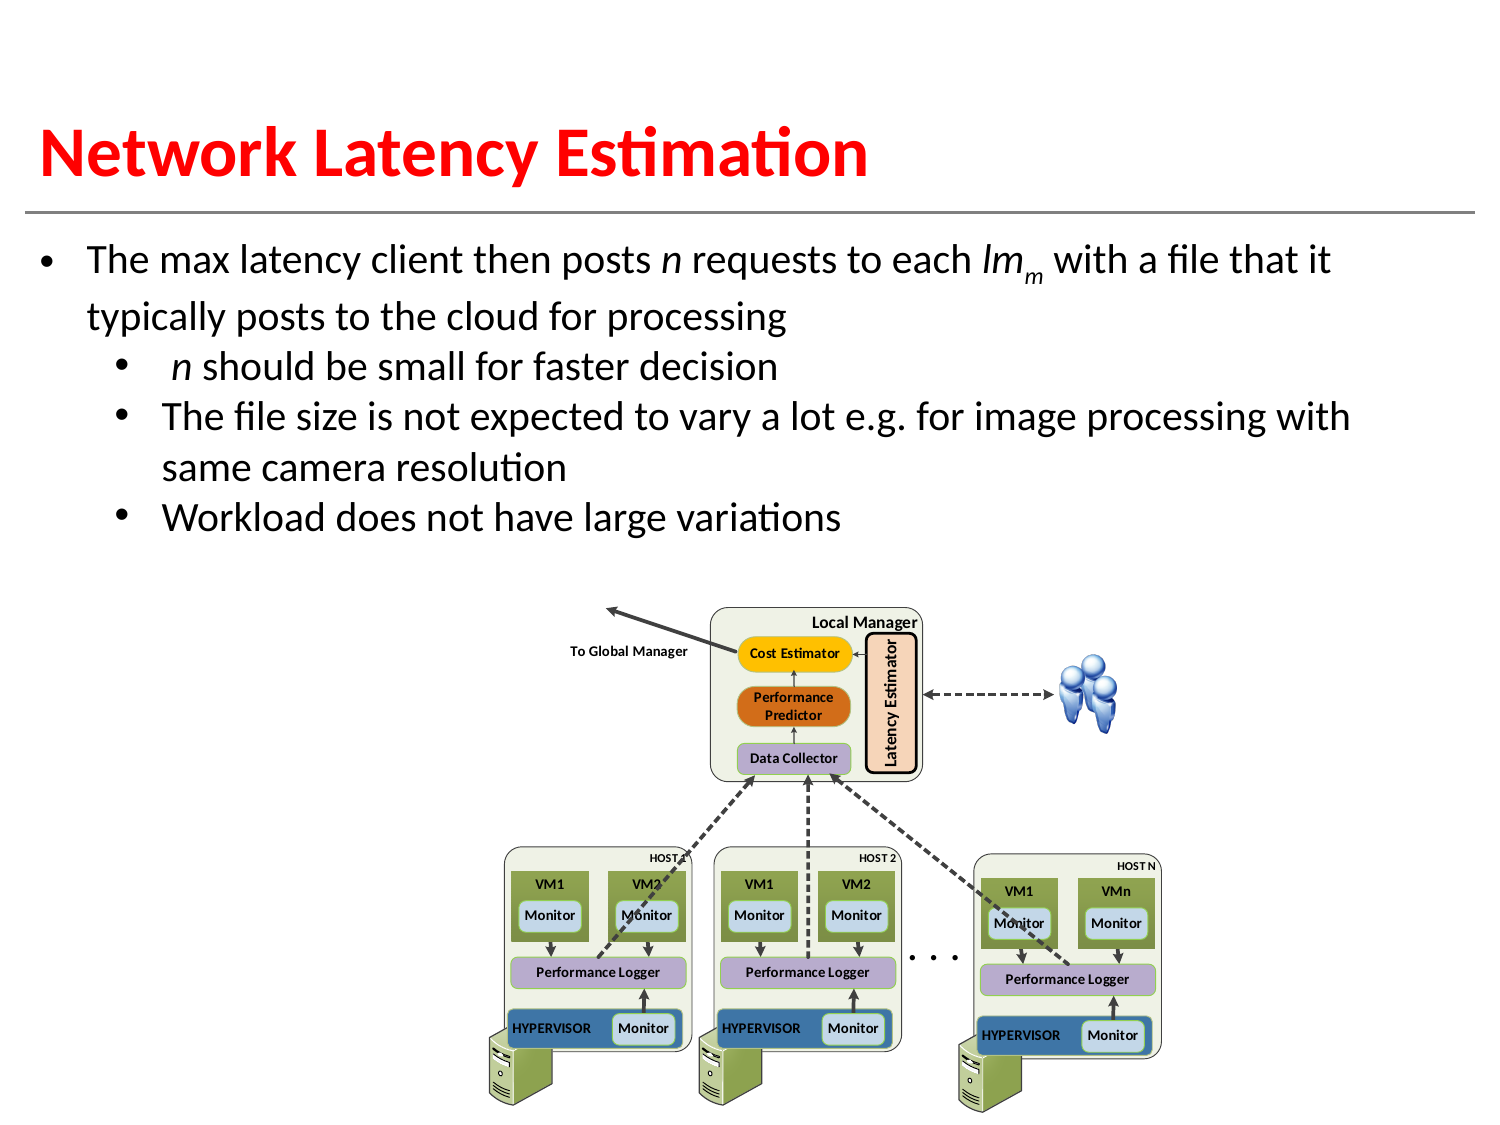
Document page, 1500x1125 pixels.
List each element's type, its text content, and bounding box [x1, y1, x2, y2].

text_box The max latency client then posts n requests to each lmm with a file that it typically posts to the cloud for processing n should be small for faster decision The file size is not expected to vary a lot e.g. for image processing with same camera resolution Workload does not have large variations [24, 224, 1438, 647]
title Network Latency Estimation [24, 12, 1475, 200]
picture [487, 604, 1163, 1113]
